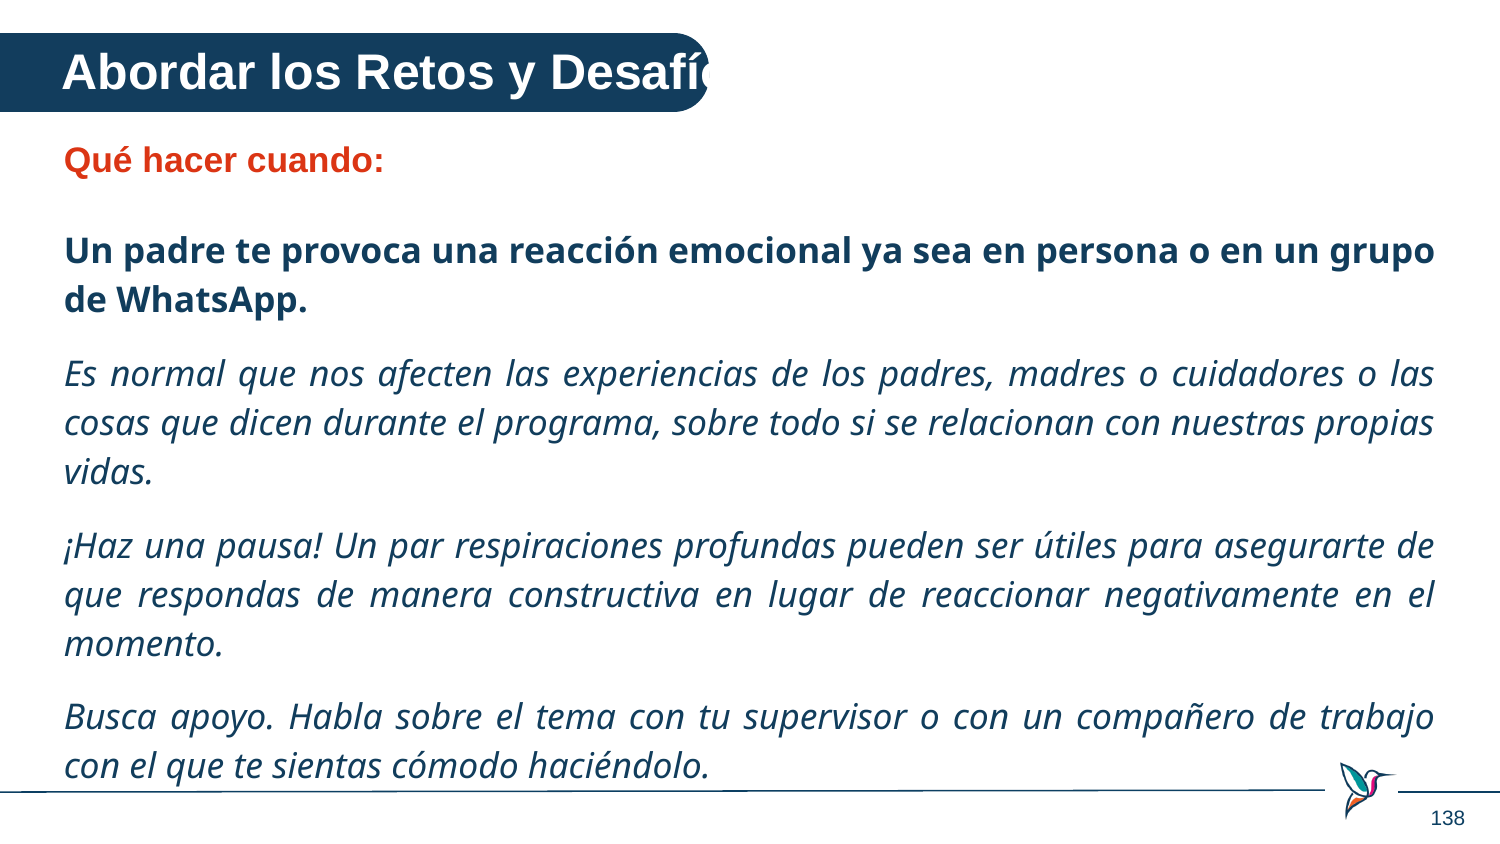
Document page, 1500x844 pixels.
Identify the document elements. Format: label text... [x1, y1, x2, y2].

text_box Qué hacer cuando: Un padre te provoca una reacción emocional ya sea en persona o en un grupo de WhatsApp. Es normal que nos afecten las experiencias de los padres, madres o cuidadores o las cosas que dicen durante el programa, sobre todo si se relacionan con nuestras propias vidas. ¡Haz una pausa! Un par respiraciones profundas pueden ser útiles para asegurarte de que respondas de manera constructiva en lugar de reaccionar negativamente en el momento. Busca apoyo. Habla sobre el tema con tu supervisor o con un compañero de trabajo con el que te sientas cómodo haciéndolo. [48, 129, 1452, 844]
text_box Abordar los Retos y Desafíos [46, 32, 1135, 108]
text_box [0, 33, 691, 112]
